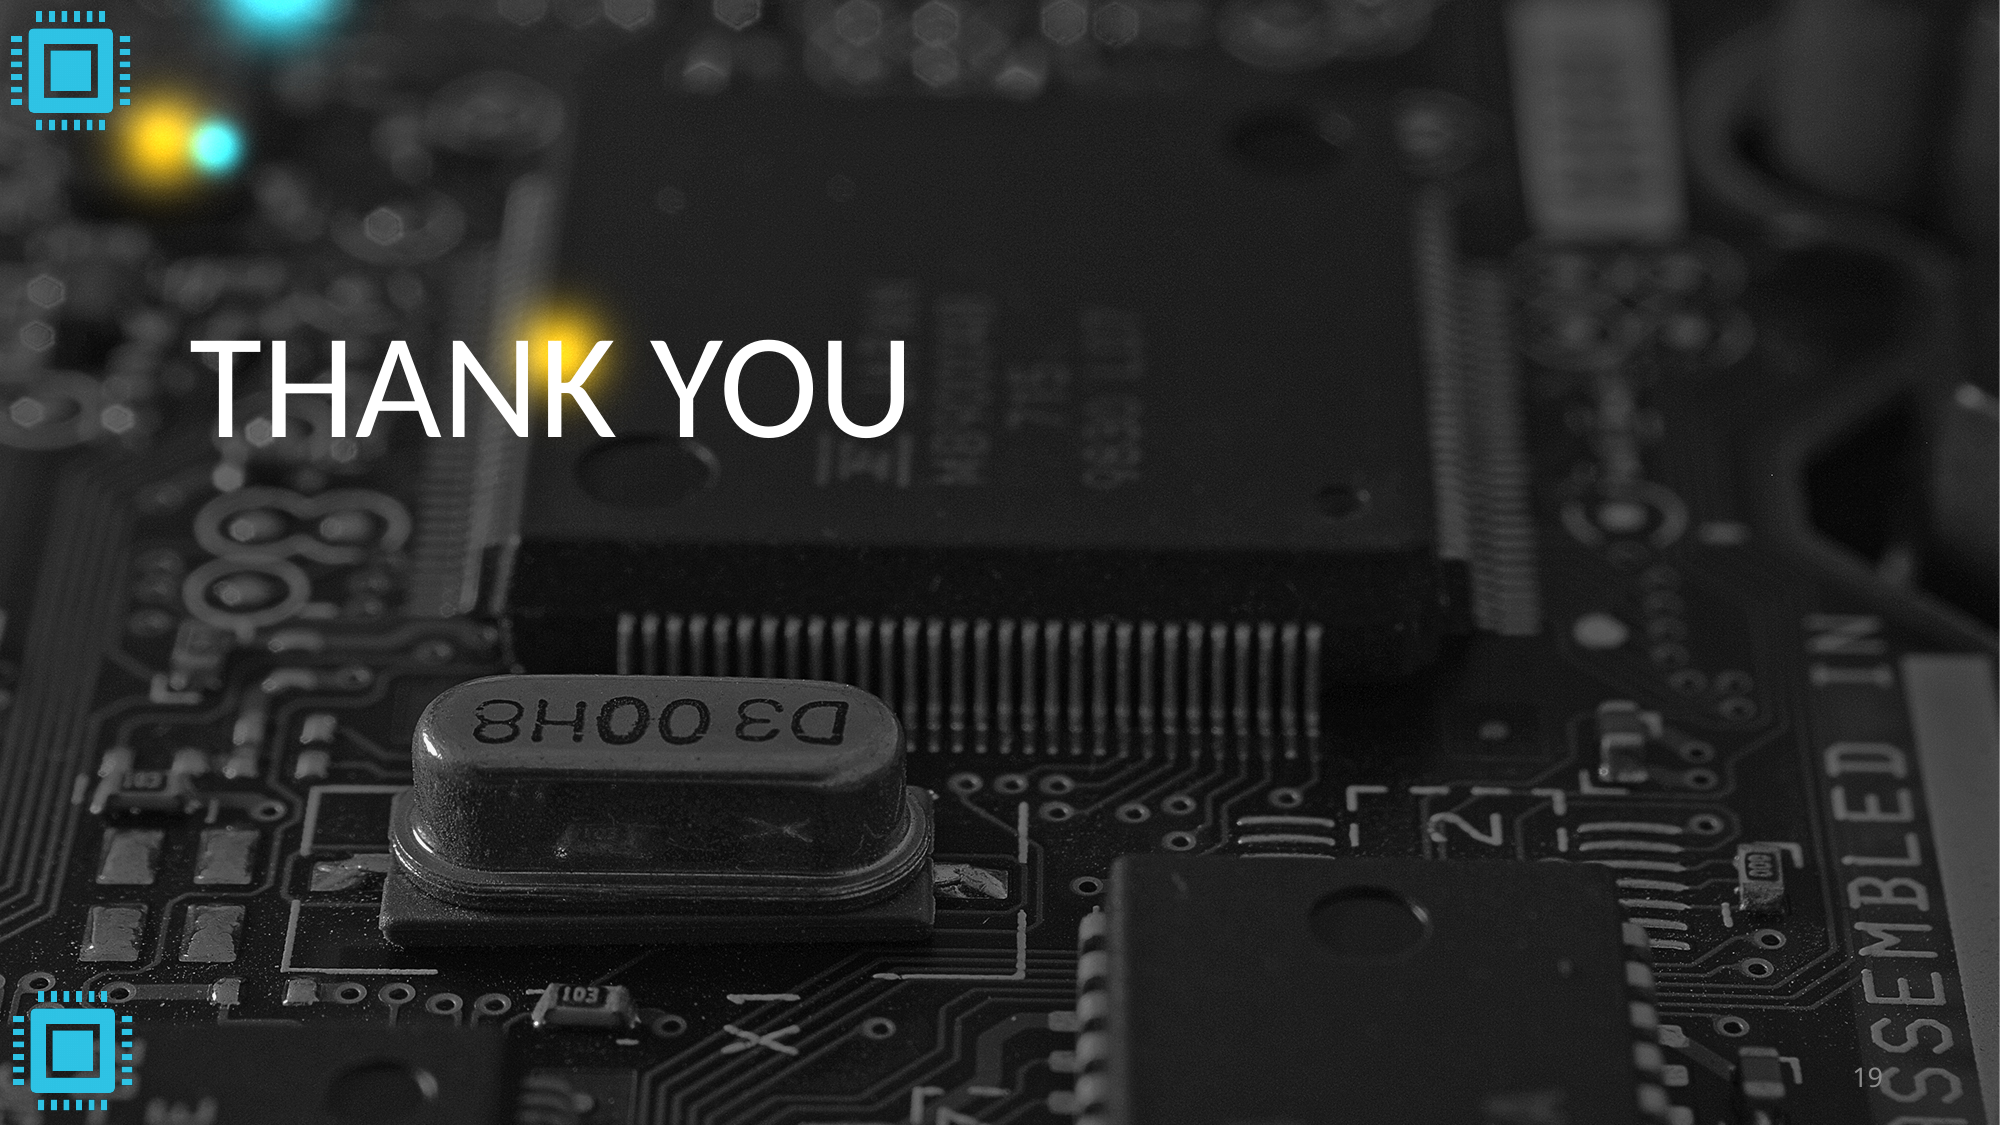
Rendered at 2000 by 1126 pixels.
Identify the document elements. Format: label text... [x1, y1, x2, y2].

title THANK YOU [172, 278, 1129, 504]
picture [0, 0, 2000, 1126]
slide_number 19 [1433, 1054, 1900, 1103]
